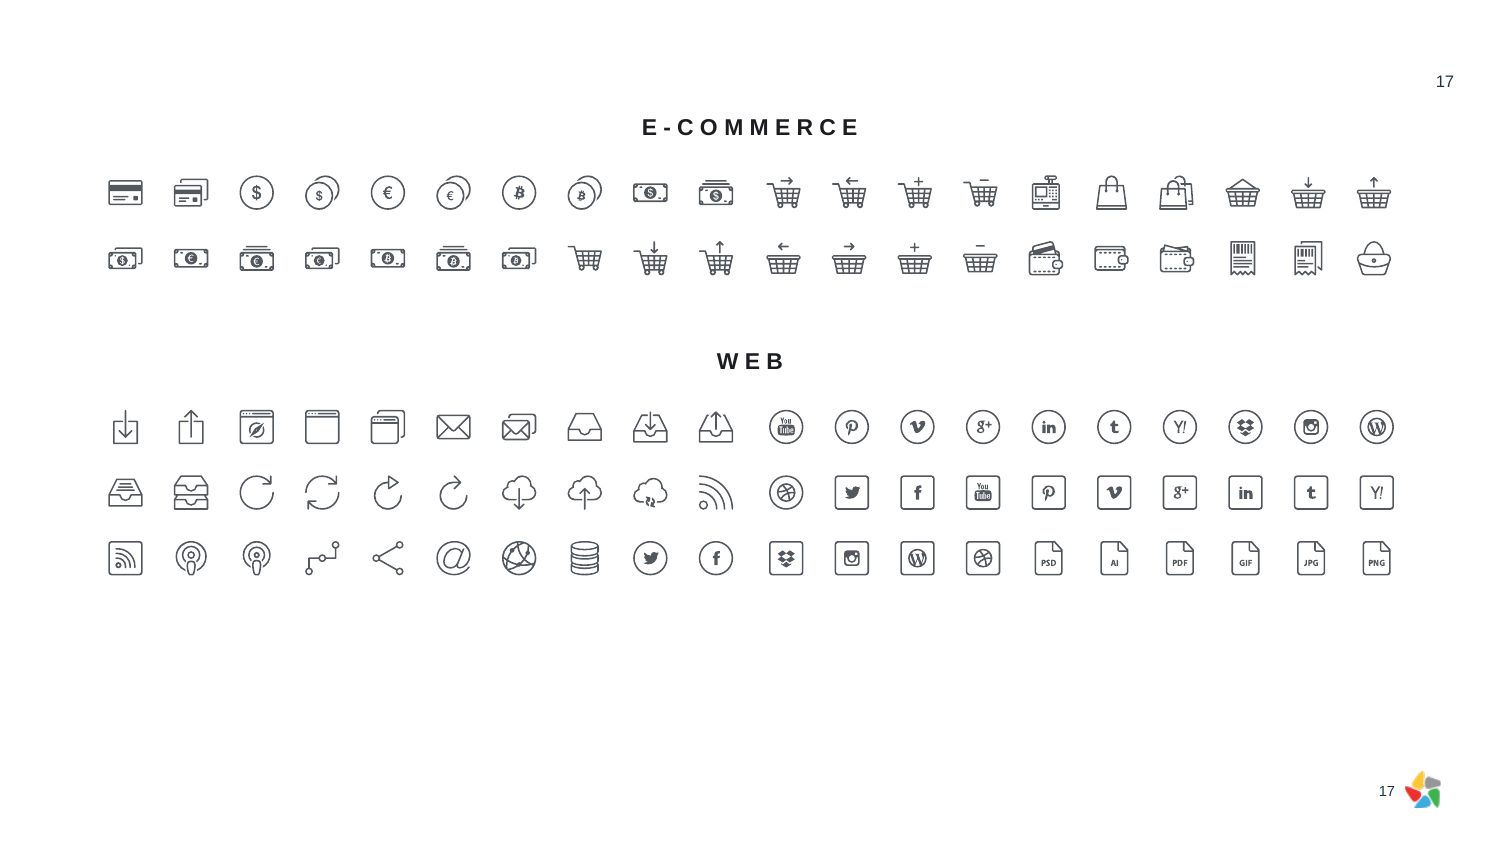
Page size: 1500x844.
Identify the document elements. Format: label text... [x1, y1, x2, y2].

text_box [965, 409, 1001, 445]
text_box [834, 541, 870, 576]
text_box [567, 412, 602, 441]
text_box WEB [714, 344, 786, 377]
text_box [307, 491, 340, 510]
text_box [108, 478, 143, 507]
text_box [370, 175, 406, 210]
text_box [650, 241, 659, 254]
text_box [769, 409, 804, 445]
text_box [305, 247, 340, 270]
text_box [1097, 475, 1132, 510]
text_box [963, 181, 998, 207]
text_box [897, 177, 932, 209]
text_box [698, 186, 734, 206]
text_box [1159, 175, 1194, 210]
text_box [698, 250, 734, 276]
text_box [1100, 541, 1129, 576]
text_box E-COMMERCE [639, 110, 861, 143]
text_box [633, 250, 668, 276]
text_box [780, 177, 793, 185]
text_box [184, 409, 199, 438]
text_box [965, 475, 1001, 510]
text_box [843, 242, 855, 251]
text_box [1362, 541, 1391, 576]
text_box [436, 541, 471, 576]
text_box [900, 541, 935, 576]
text_box [436, 414, 471, 440]
text_box [1162, 475, 1198, 510]
text_box [513, 487, 525, 510]
text_box [698, 414, 734, 443]
text_box [239, 409, 274, 445]
text_box [1359, 475, 1394, 510]
text_box [1293, 409, 1329, 445]
text_box [1370, 177, 1378, 188]
text_box [845, 177, 859, 185]
text_box [242, 541, 271, 576]
text_box [501, 413, 537, 441]
text_box [1031, 475, 1066, 510]
text_box [439, 475, 468, 510]
text_box [1159, 244, 1195, 273]
text_box [1293, 475, 1329, 510]
text_box [567, 245, 602, 271]
text_box [1228, 409, 1263, 445]
text_box [173, 178, 209, 207]
text_box [113, 409, 139, 445]
text_box [1291, 189, 1326, 209]
text_box [633, 477, 668, 508]
text_box [370, 409, 406, 445]
text_box [239, 475, 274, 510]
text_box [698, 541, 734, 576]
text_box [1356, 241, 1392, 276]
text_box [305, 175, 340, 210]
text_box [900, 409, 935, 445]
text_box [372, 541, 404, 576]
text_box [1034, 541, 1063, 576]
text_box [834, 409, 870, 445]
text_box [501, 475, 537, 501]
text_box [831, 183, 867, 209]
text_box [1097, 409, 1132, 445]
text_box [698, 475, 734, 510]
text_box [239, 245, 274, 271]
text_box [501, 175, 537, 210]
text_box [108, 247, 143, 270]
text_box [175, 541, 207, 576]
text_box [567, 475, 602, 510]
text_box [1304, 177, 1313, 188]
text_box [1356, 189, 1392, 209]
text_box [965, 541, 1001, 576]
text_box [567, 175, 602, 210]
text_box [769, 475, 804, 510]
slide_number 17 [1435, 71, 1500, 96]
text_box [1294, 241, 1323, 276]
text_box [633, 183, 668, 203]
text_box [963, 253, 998, 273]
text_box [1096, 175, 1128, 210]
text_box [305, 409, 340, 445]
text_box [1230, 241, 1256, 276]
text_box [436, 175, 471, 210]
text_box [1094, 245, 1129, 271]
text_box [570, 541, 599, 576]
text_box [370, 248, 406, 268]
text_box [769, 541, 804, 576]
text_box [1031, 175, 1060, 210]
text_box [909, 242, 920, 252]
text_box [173, 475, 209, 510]
text_box [1231, 541, 1260, 576]
text_box [1165, 541, 1194, 576]
text_box [108, 541, 143, 576]
text_box [766, 183, 801, 209]
text_box [305, 475, 338, 494]
text_box [715, 241, 724, 254]
text_box [1225, 178, 1260, 207]
text_box [900, 475, 935, 510]
text_box [239, 175, 274, 210]
text_box [897, 255, 932, 274]
text_box [1228, 475, 1263, 510]
text_box [173, 248, 209, 268]
text_box [305, 541, 340, 576]
text_box [633, 541, 668, 576]
text_box [178, 420, 204, 445]
text_box [710, 411, 722, 431]
text_box [777, 242, 789, 251]
text_box [501, 541, 537, 576]
text_box [633, 411, 668, 443]
text_box [1162, 409, 1198, 445]
text_box [831, 255, 867, 274]
text_box [1028, 241, 1064, 276]
text_box [501, 247, 537, 270]
text_box [373, 475, 402, 510]
text_box [1359, 409, 1394, 445]
text_box [1031, 409, 1066, 445]
text_box [436, 245, 471, 271]
text_box [1297, 541, 1326, 576]
text_box [108, 180, 143, 206]
text_box [834, 475, 870, 510]
text_box [766, 255, 801, 274]
